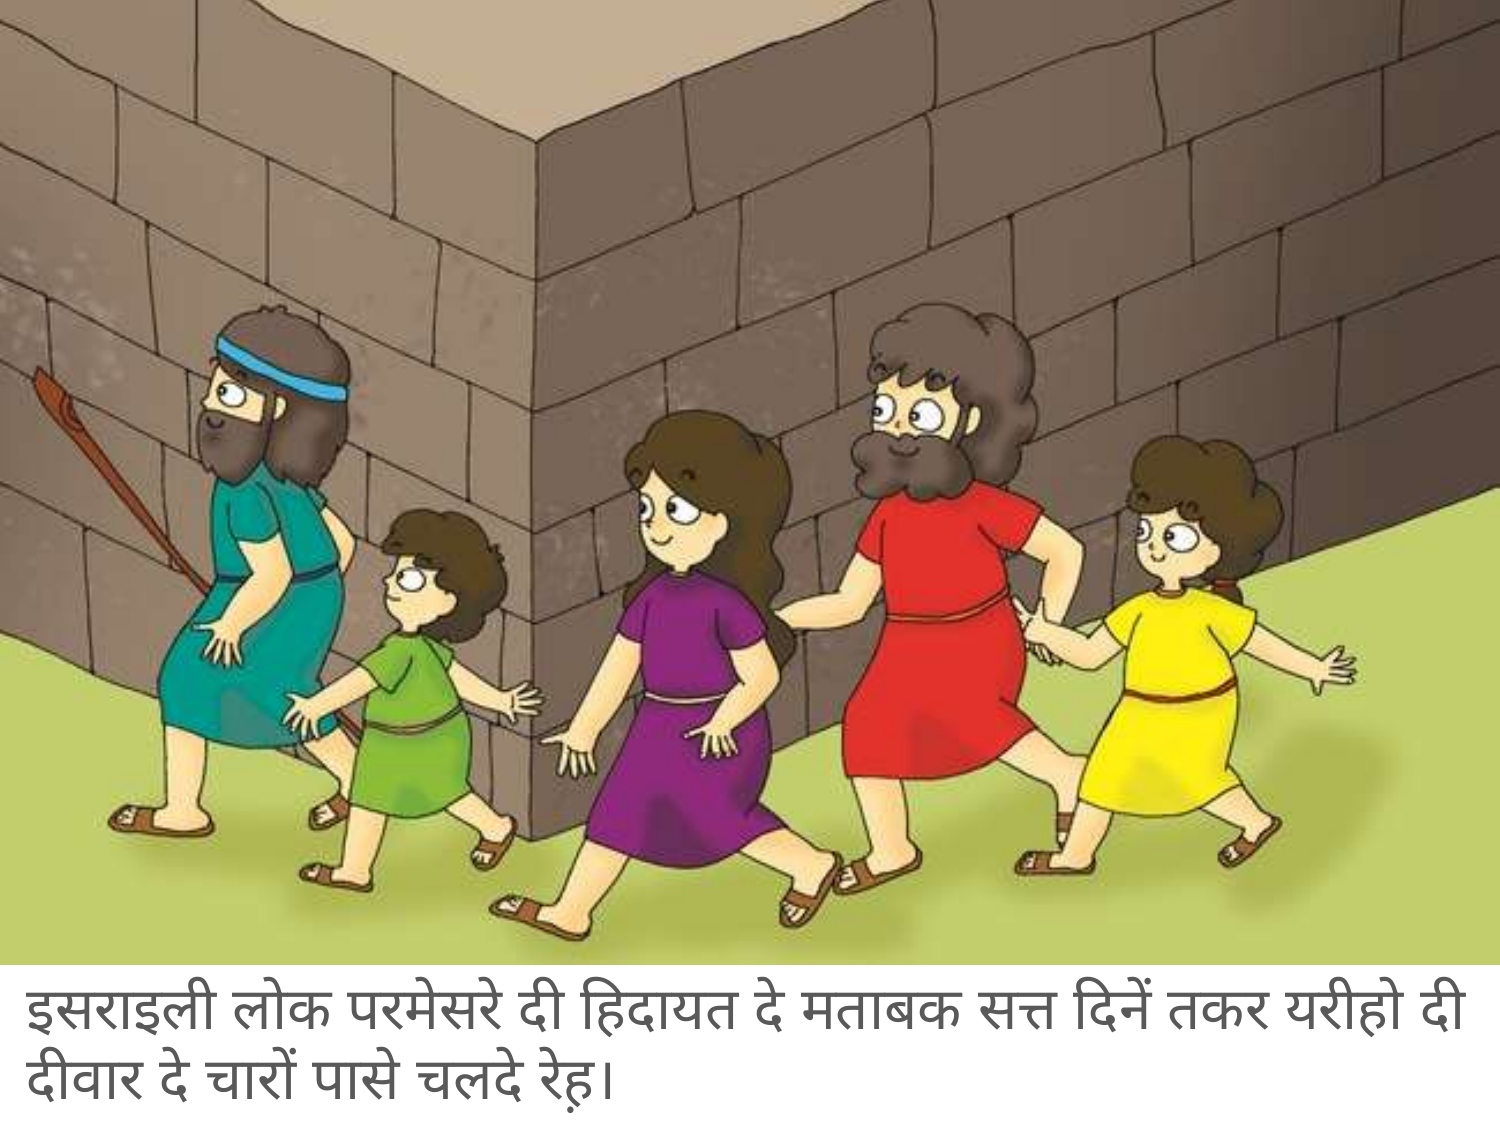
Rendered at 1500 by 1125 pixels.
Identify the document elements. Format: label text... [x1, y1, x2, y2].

picture [0, 0, 1500, 965]
text_box इसराइली लोक परमेसरे दी हिदायत दे मताबक सत्त दिनें तकर यरीहो दी दीवार दे चारों पासे चलदे रेह़। [11, 973, 1498, 1119]
